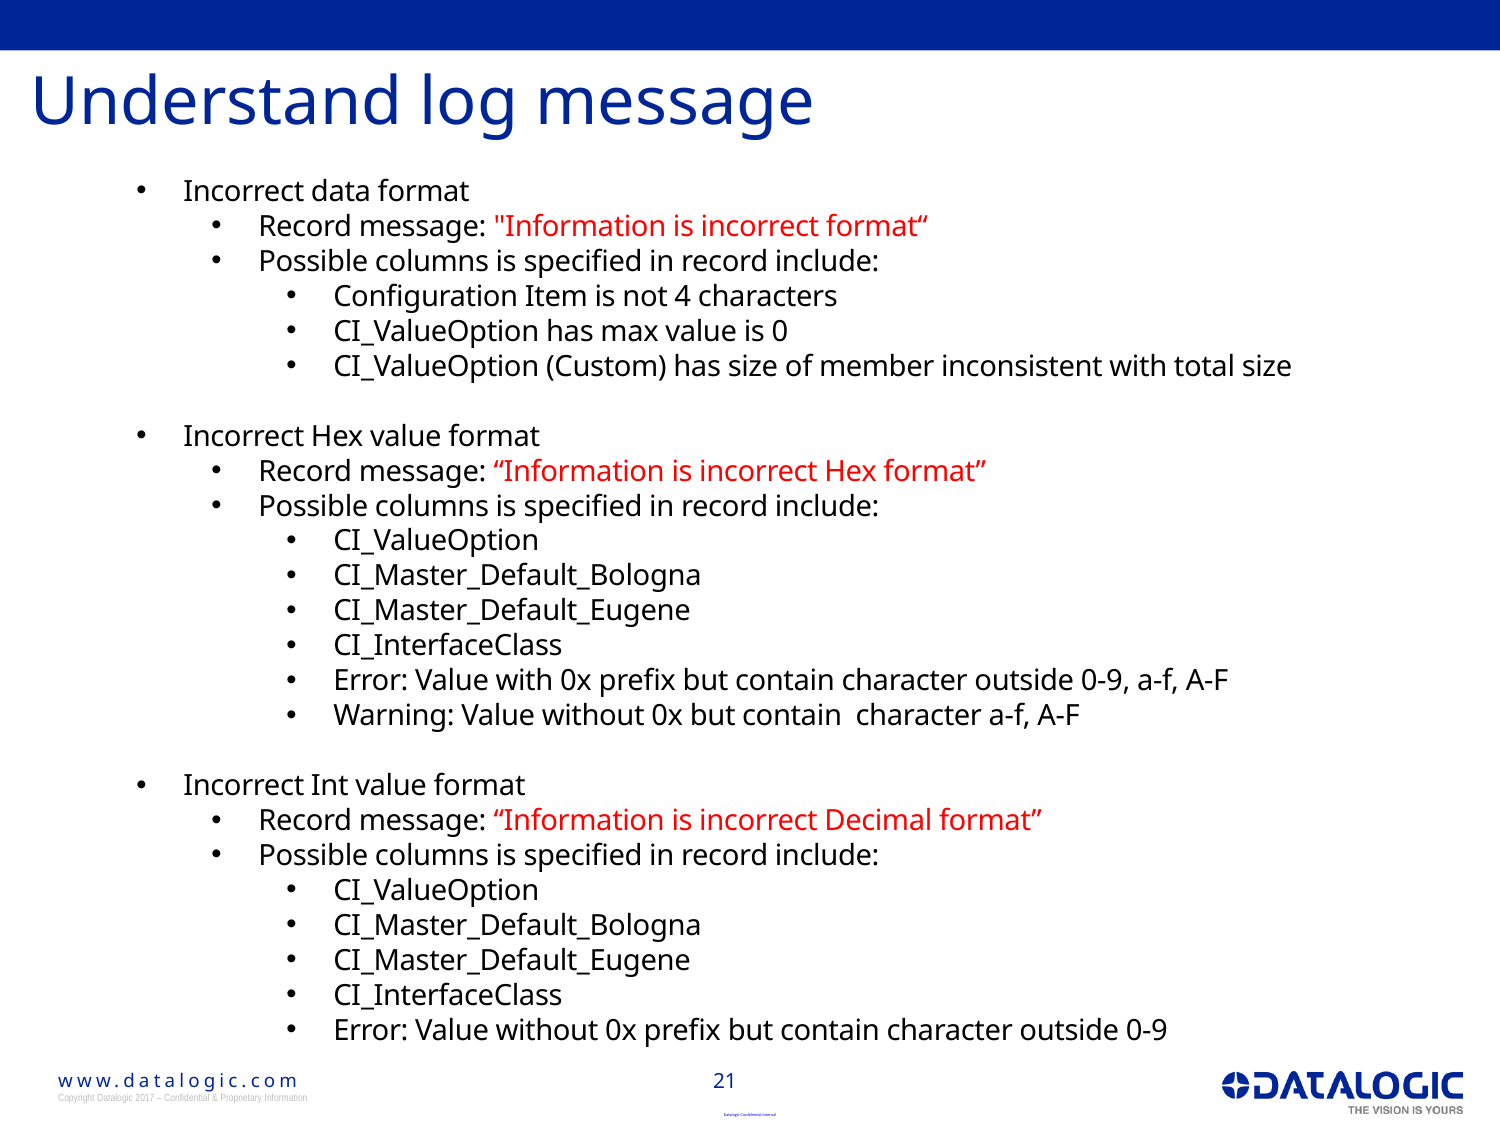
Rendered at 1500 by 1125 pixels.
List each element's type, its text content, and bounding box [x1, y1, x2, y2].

text_box [0, 0, 1500, 53]
text_box Incorrect data format Record message: "Information is incorrect format“ Possible columns is specified in record include: Configuration Item is not 4 characters CI_ValueOption has max value is 0 CI_ValueOption (Custom) has size of member inconsistent with total size Incorrect Hex value format Record message: “Information is incorrect Hex format” Possible columns is specified in record include: CI_ValueOption CI_Master_Default_Bologna CI_Master_Default_Eugene CI_InterfaceClass Error: Value with 0x prefix but contain character outside 0-9, a-f, A-F Warning: Value without 0x but contain character a-f, A-F Incorrect Int value format Record message: “Information is incorrect Decimal format” Possible columns is specified in record include: CI_ValueOption CI_Master_Default_Bologna CI_Master_Default_Eugene CI_InterfaceClass Error: Value without 0x prefix but contain character outside 0-9 [121, 164, 1392, 1124]
text_box Understand log message [15, 50, 1500, 165]
picture [1221, 1071, 1464, 1115]
text_box www.datalogic.com Copyright Datalogic 2017 – Confidential & Proprietary Information [43, 1061, 121, 1112]
